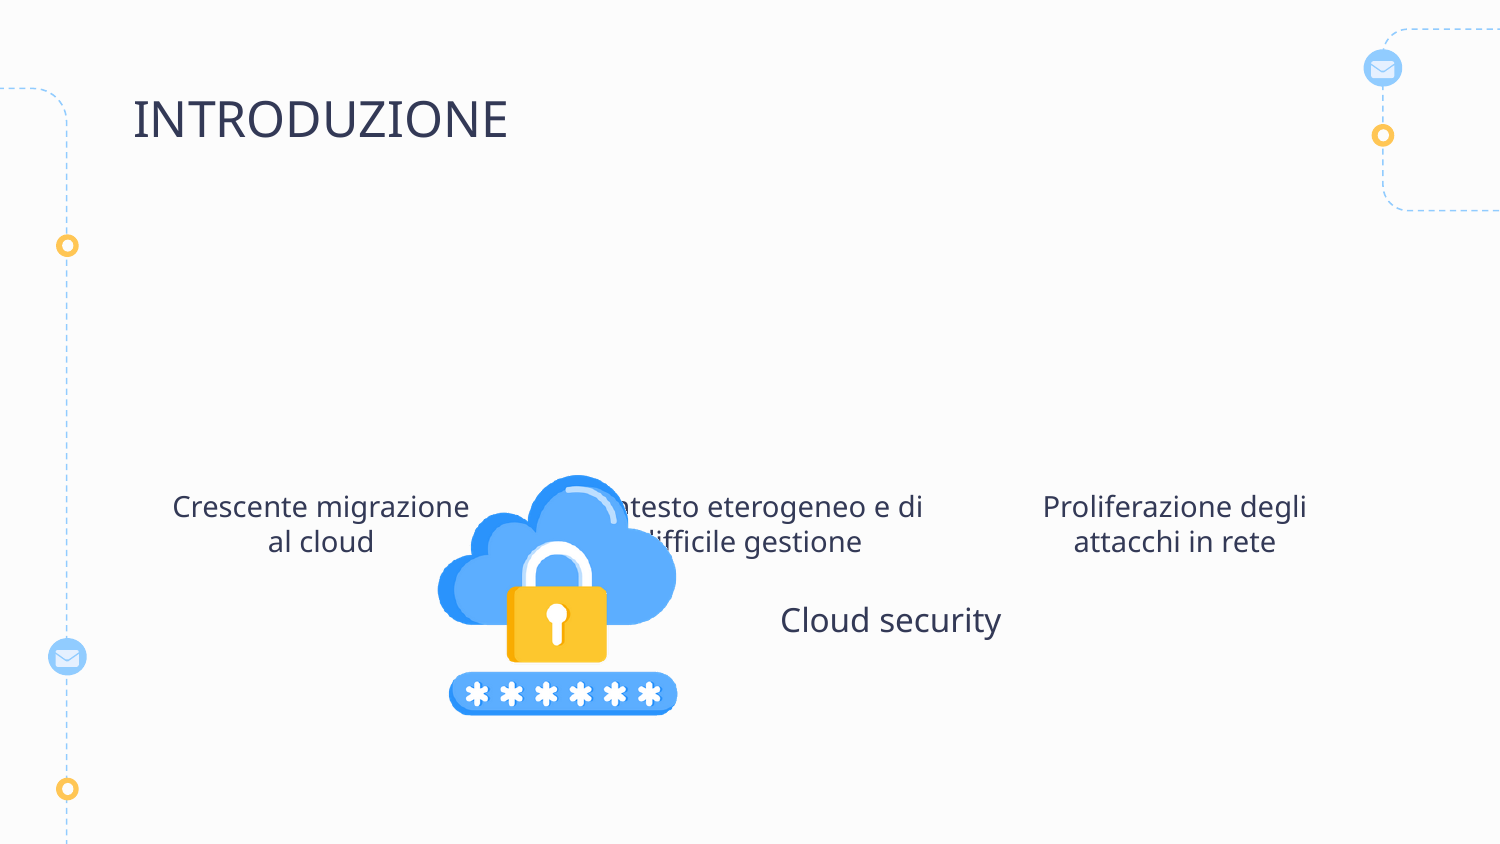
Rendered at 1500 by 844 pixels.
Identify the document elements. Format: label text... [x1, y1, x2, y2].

title INTRODUZIONE [118, 72, 1382, 167]
text_box Contesto eterogeneo e di difficile gestione [686, 511, 943, 574]
text_box Proliferazione degli attacchi in rete [982, 511, 1368, 574]
text_box Cloud security [699, 592, 1084, 655]
picture [434, 461, 681, 724]
text_box Crescente migrazione al cloud [144, 511, 429, 574]
